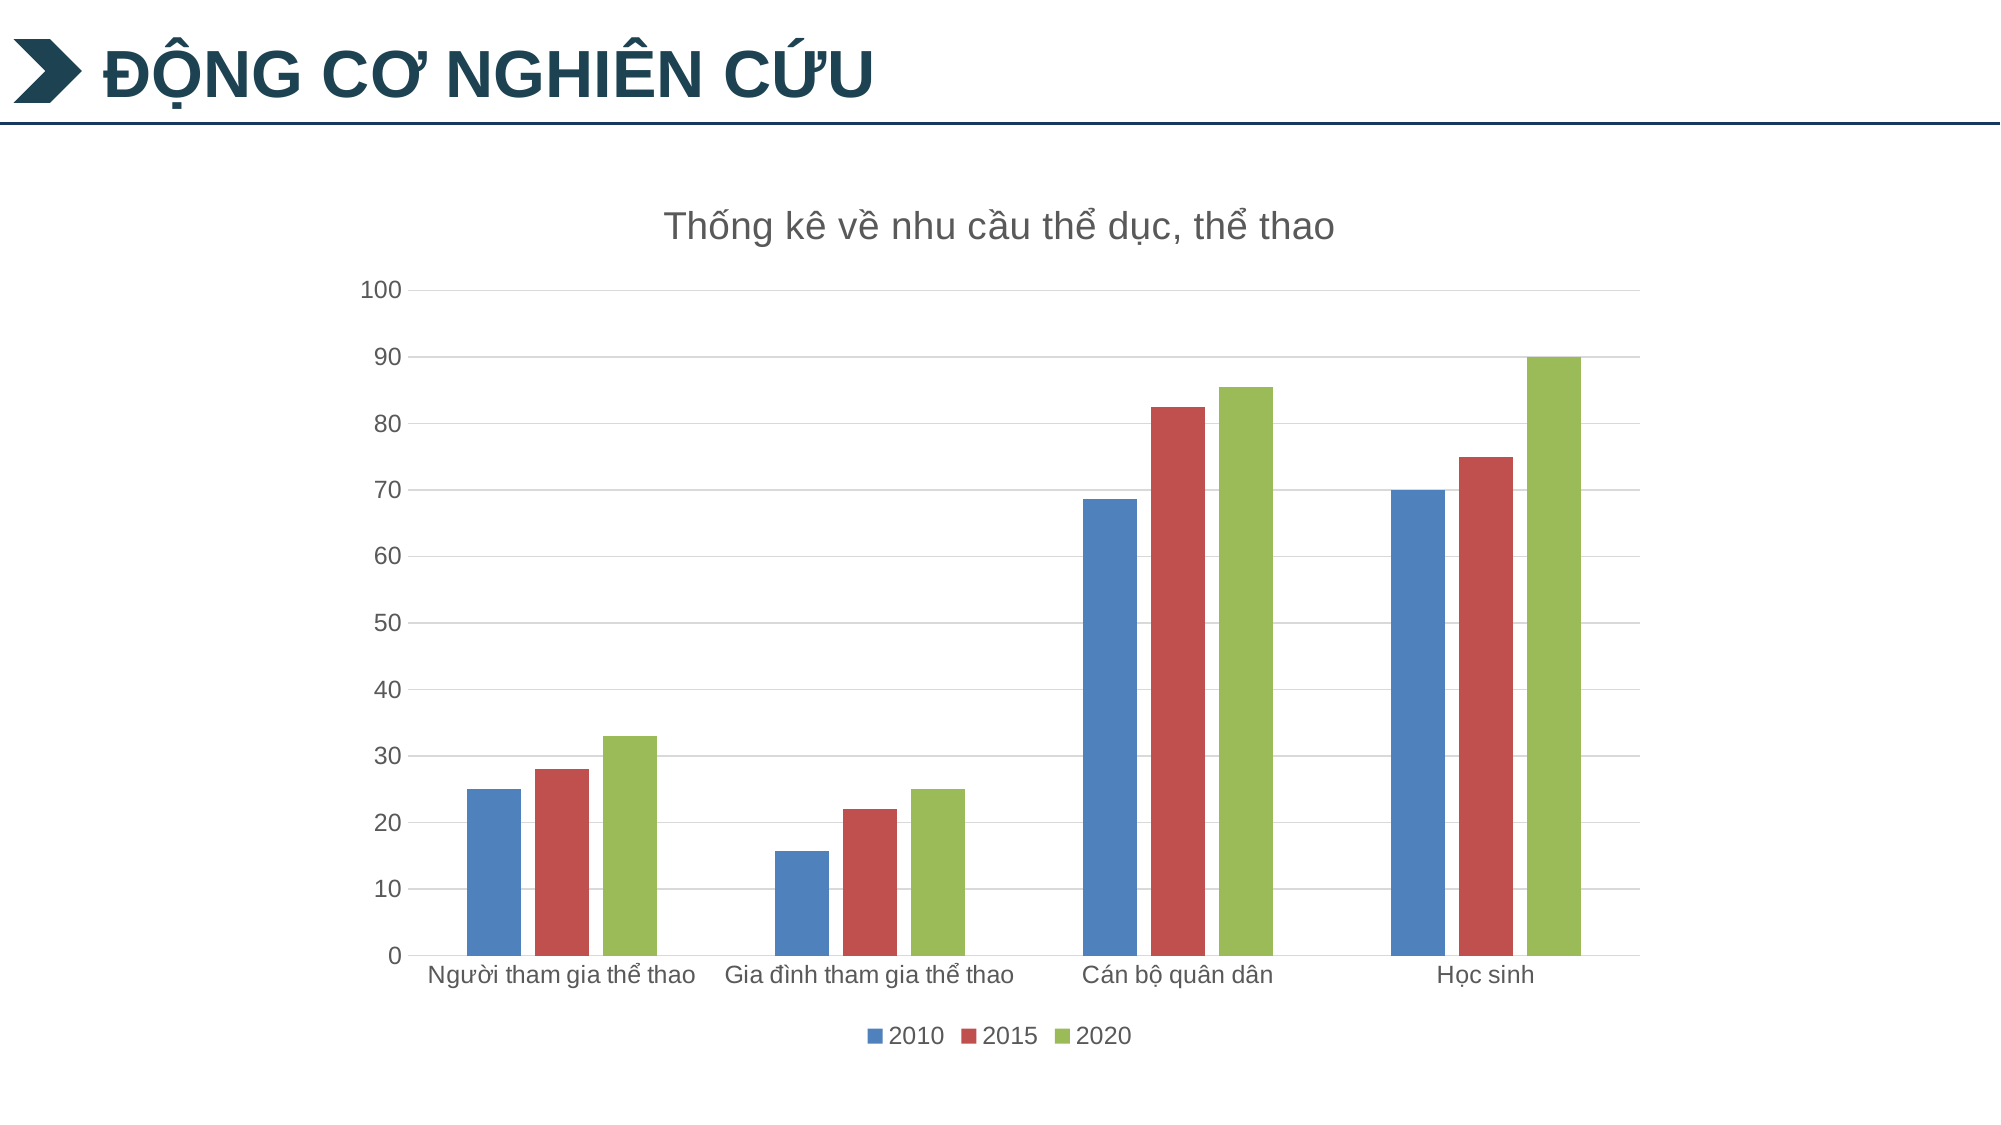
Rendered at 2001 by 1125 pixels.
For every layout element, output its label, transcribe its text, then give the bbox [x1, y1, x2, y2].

chart [333, 166, 1667, 1056]
text_box [13, 39, 80, 103]
text_box ĐỘNG CƠ NGHIÊN CỨU [80, 22, 899, 118]
